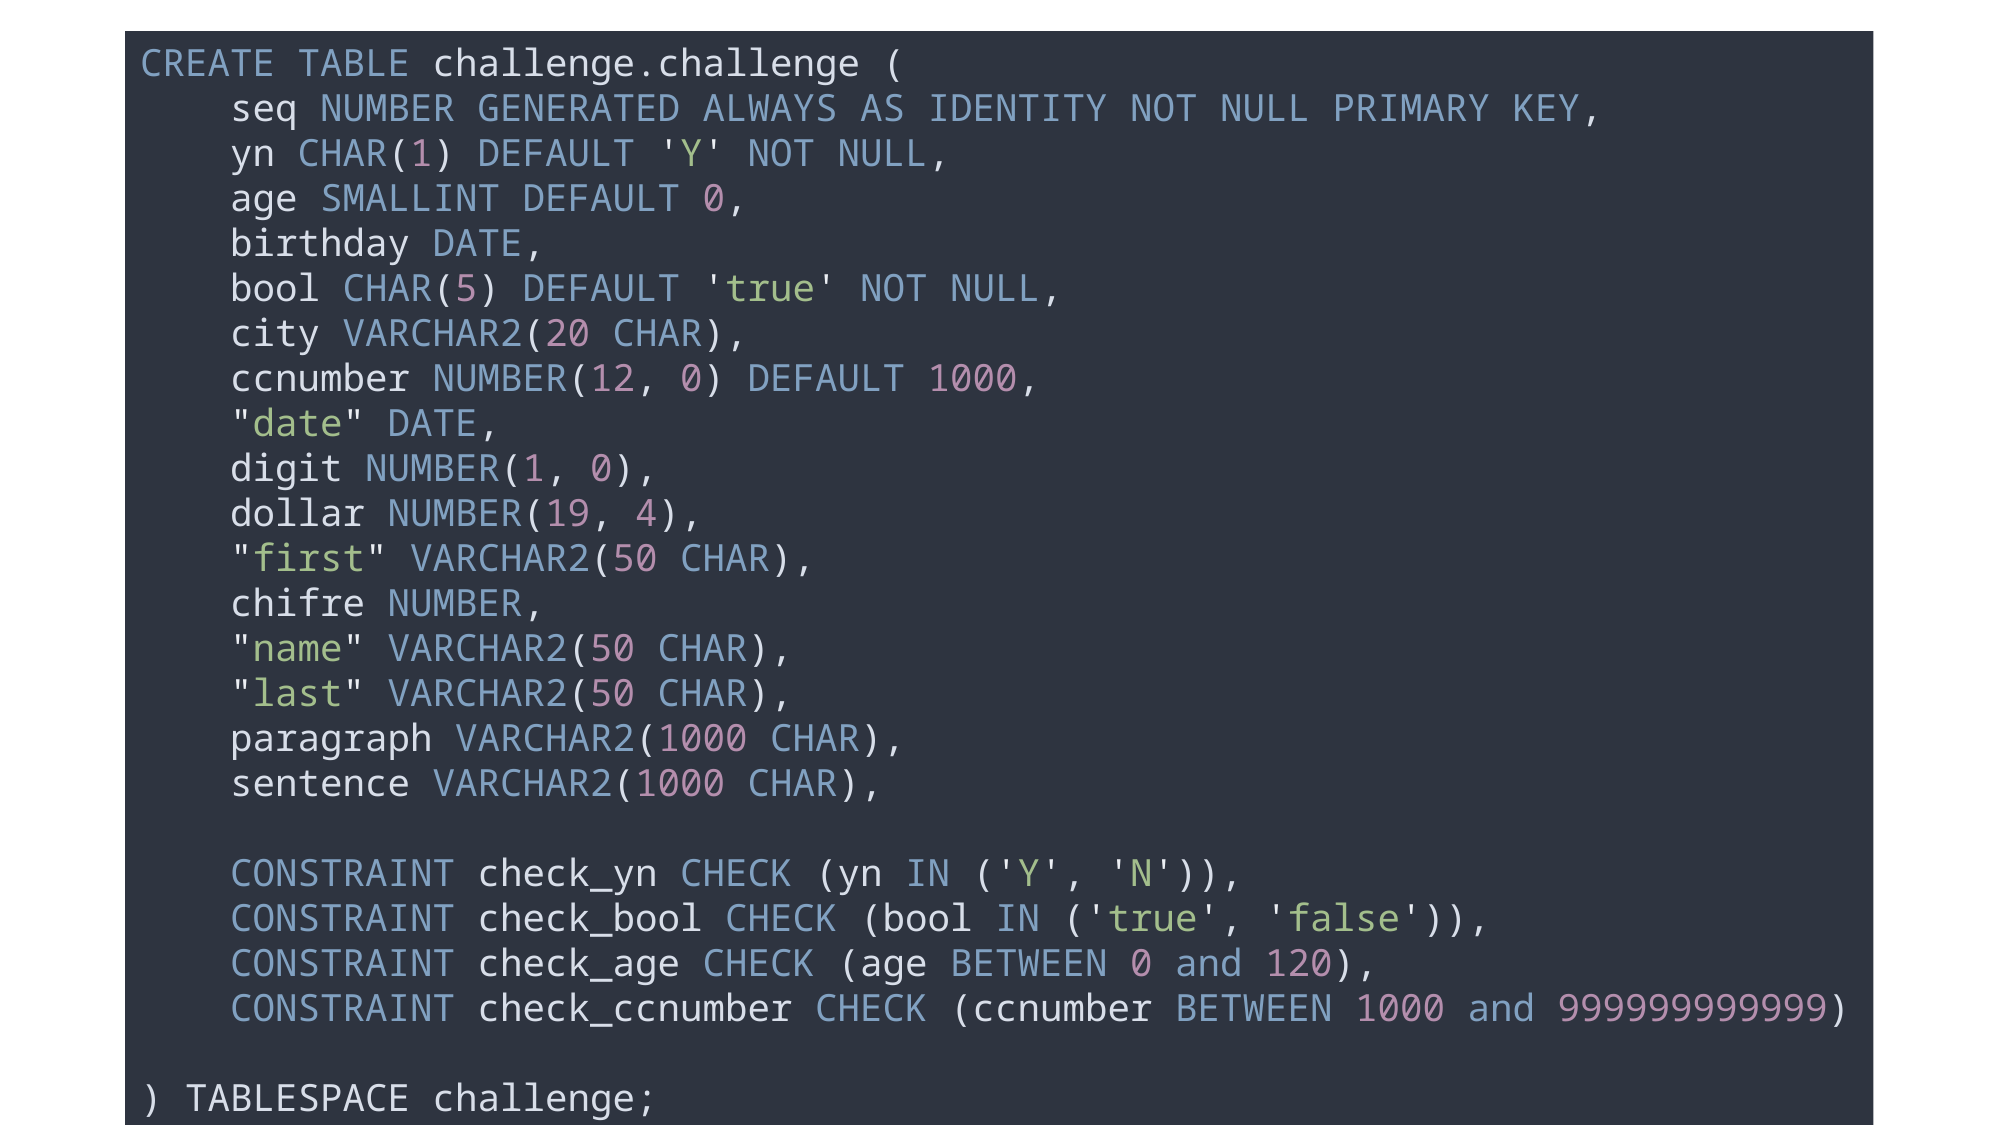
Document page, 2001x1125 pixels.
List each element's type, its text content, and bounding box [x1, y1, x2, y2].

text_box CREATE TABLE challenge.challenge ( seq NUMBER GENERATED ALWAYS AS IDENTITY NOT NULL PRIMARY KEY, yn CHAR(1) DEFAULT 'Y' NOT NULL, age SMALLINT DEFAULT 0, birthday DATE, bool CHAR(5) DEFAULT 'true' NOT NULL, city VARCHAR2(20 CHAR), ccnumber NUMBER(12, 0) DEFAULT 1000, "date" DATE, digit NUMBER(1, 0), dollar NUMBER(19, 4), "first" VARCHAR2(50 CHAR), chifre NUMBER, "name" VARCHAR2(50 CHAR), "last" VARCHAR2(50 CHAR), paragraph VARCHAR2(1000 CHAR), sentence VARCHAR2(1000 CHAR), CONSTRAINT check_yn CHECK (yn IN ('Y', 'N')), CONSTRAINT check_bool CHECK (bool IN ('true', 'false')), CONSTRAINT check_age CHECK (age BETWEEN 0 and 120), CONSTRAINT check_ccnumber CHECK (ccnumber BETWEEN 1000 and 999999999999) ) TABLESPACE challenge; [125, 31, 1874, 1125]
text_box [774, 525, 1225, 567]
